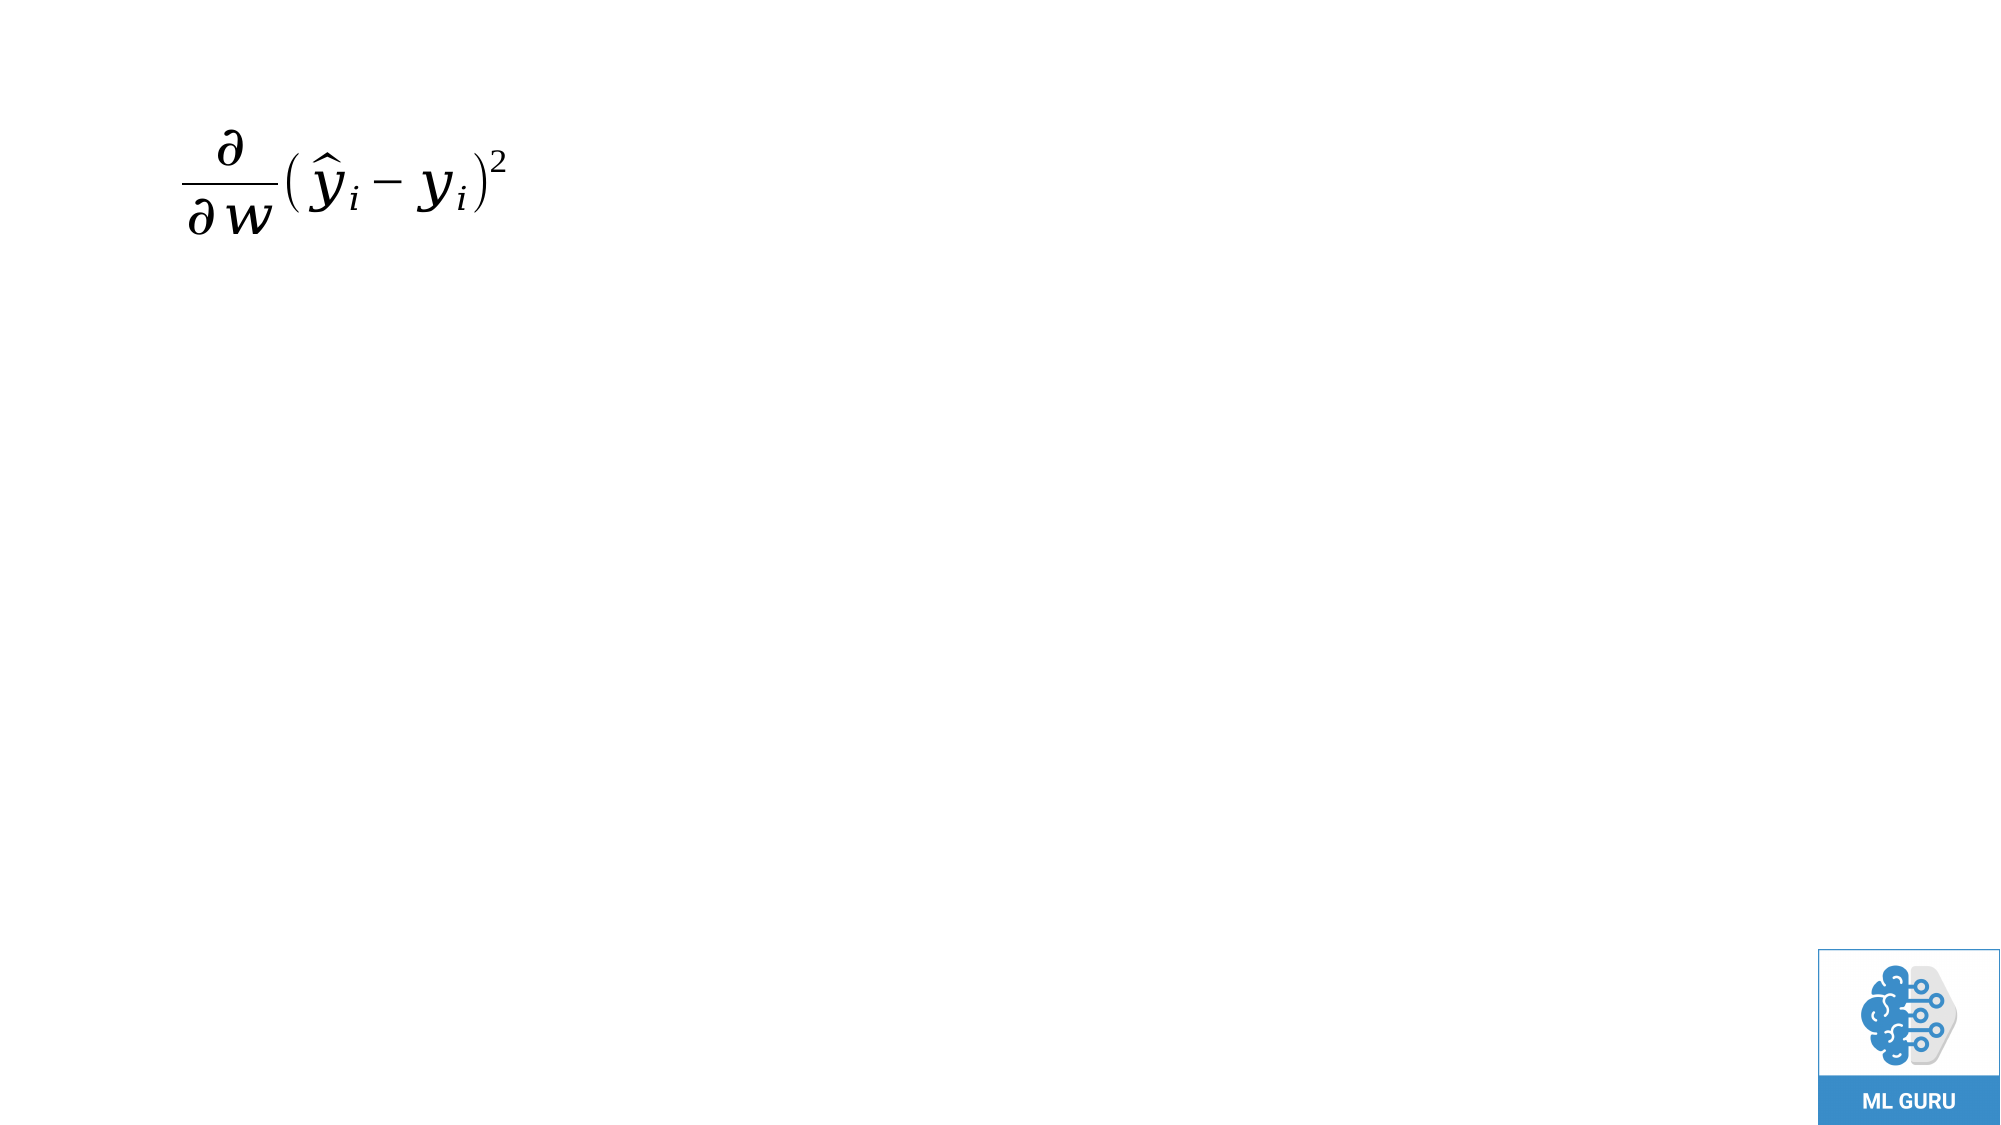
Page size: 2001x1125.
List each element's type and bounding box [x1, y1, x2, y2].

picture [1818, 949, 2000, 1125]
